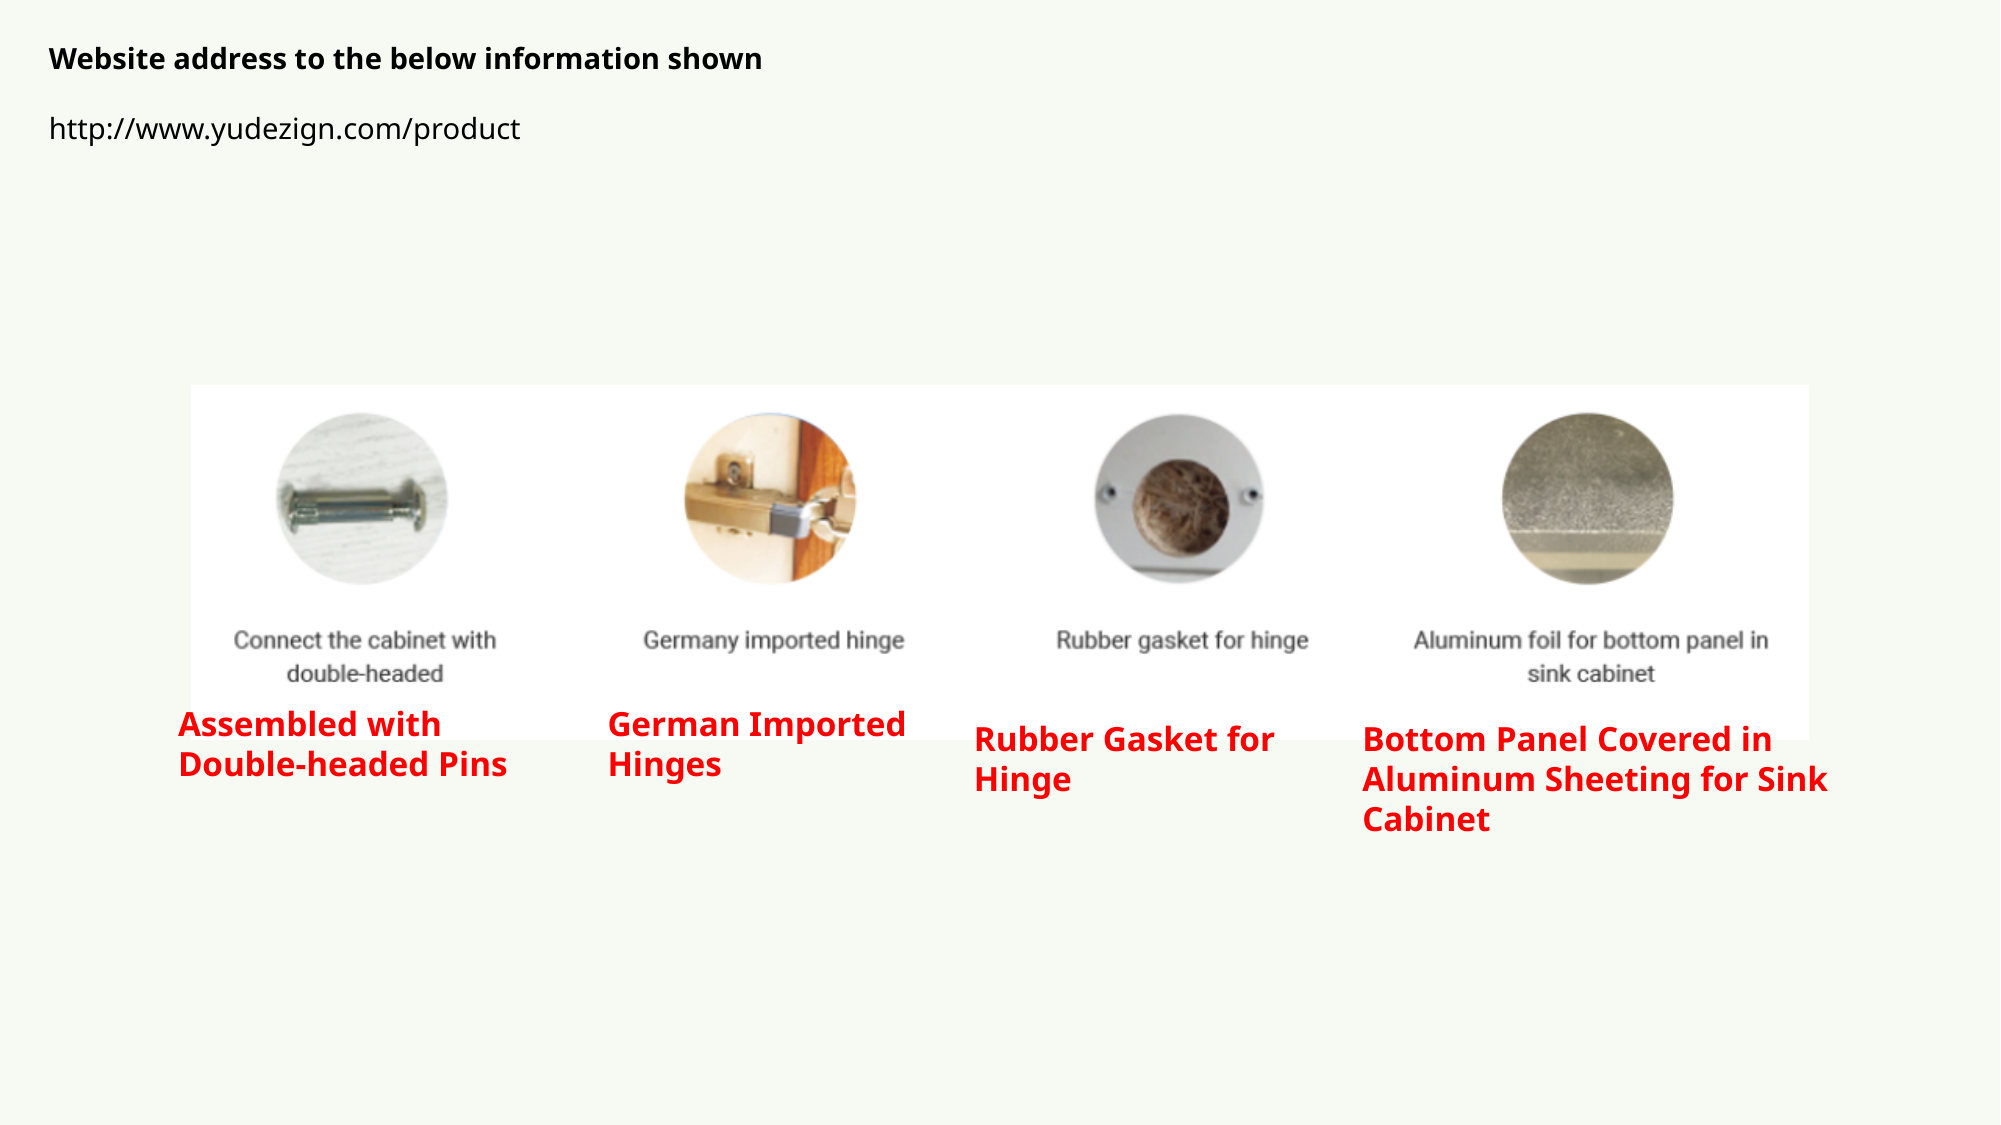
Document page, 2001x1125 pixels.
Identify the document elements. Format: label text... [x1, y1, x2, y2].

text_box Website address to the below information shown http://www.yudezign.com/product [34, 32, 884, 153]
text_box Assembled with Double-headed Pins [163, 696, 593, 791]
text_box Rubber Gasket for Hinge [959, 740, 1348, 806]
picture [191, 385, 1809, 740]
text_box Bottom Panel Covered in Aluminum Sheeting for Sink Cabinet [1347, 710, 1874, 846]
text_box German Imported Hinges [593, 740, 959, 791]
